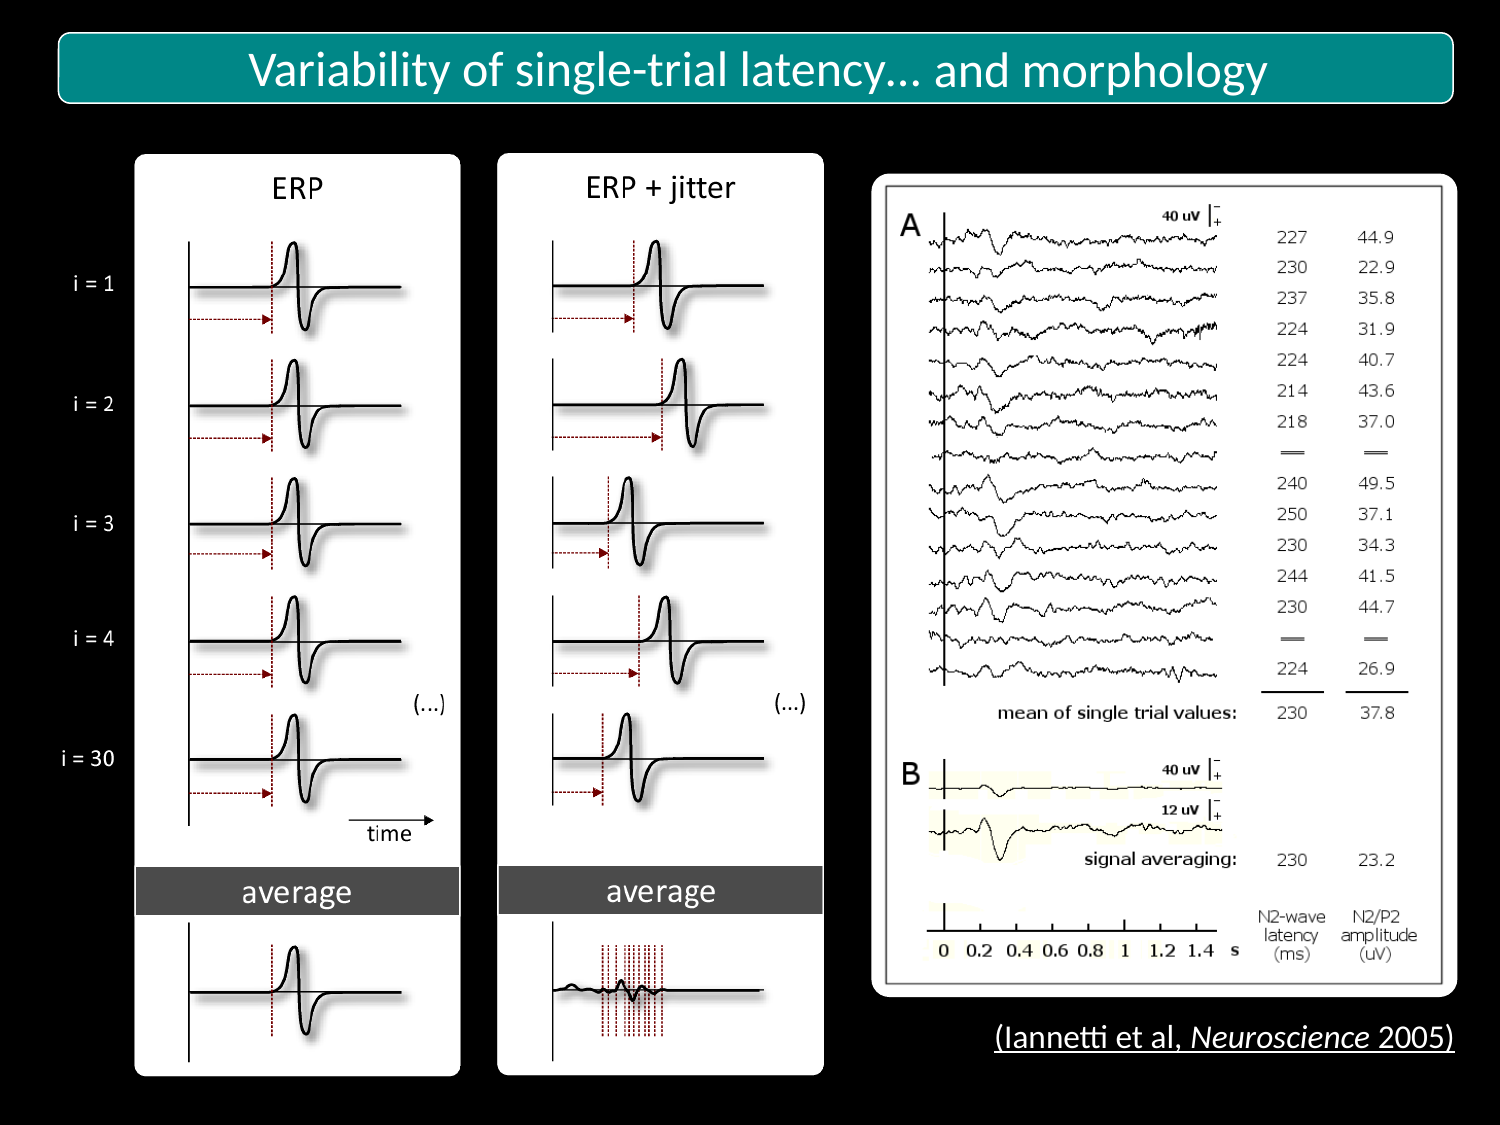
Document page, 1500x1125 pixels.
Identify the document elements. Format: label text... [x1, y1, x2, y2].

text_box [58, 32, 227, 104]
text_box and morphology [919, 29, 1284, 105]
text_box Variability of single-trial latency… [227, 30, 936, 109]
picture [44, 140, 844, 1080]
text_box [871, 173, 1500, 1064]
text_box [1284, 32, 1454, 104]
